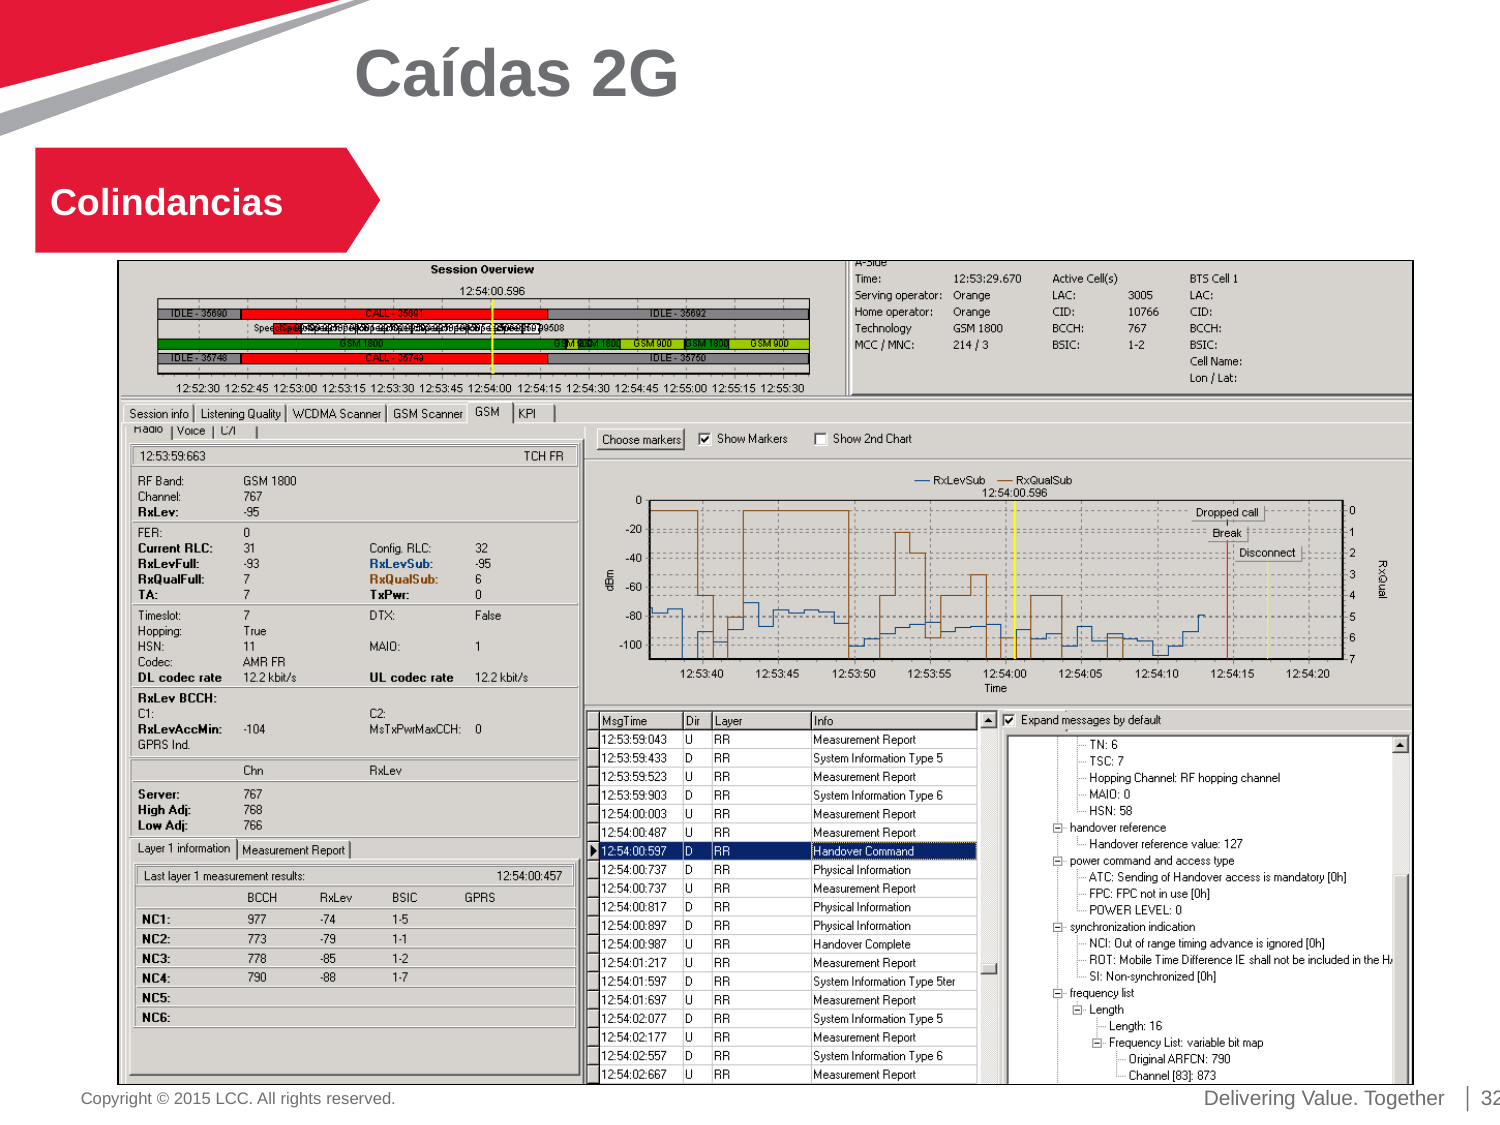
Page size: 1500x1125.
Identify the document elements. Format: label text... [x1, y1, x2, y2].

picture [118, 260, 1413, 1084]
text_box Colindancias [33, 145, 383, 255]
picture [0, 0, 373, 136]
title Caídas 2G [354, 29, 890, 111]
